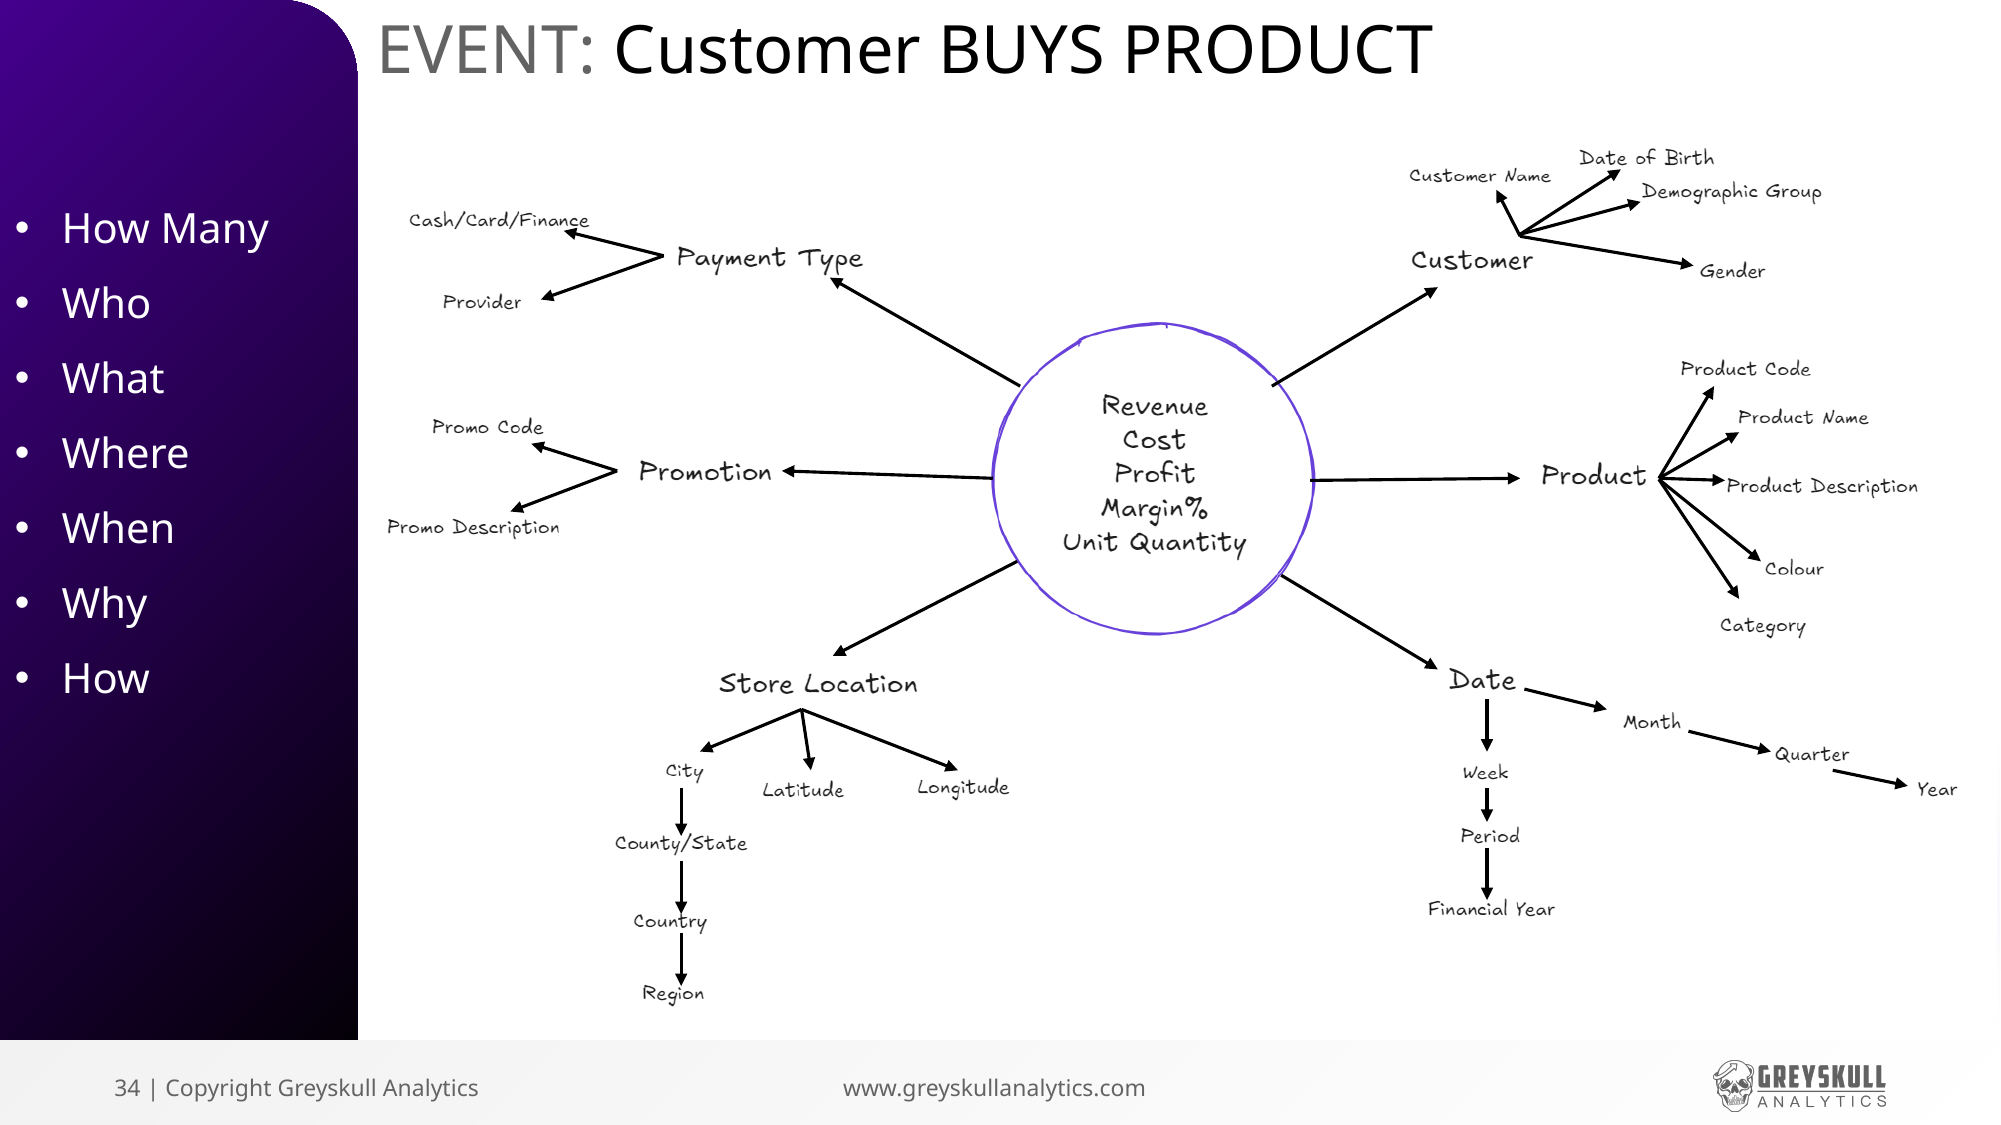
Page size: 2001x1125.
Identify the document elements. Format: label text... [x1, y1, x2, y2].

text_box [1832, 769, 1909, 787]
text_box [1309, 477, 1521, 481]
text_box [832, 560, 1018, 657]
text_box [1495, 189, 1519, 237]
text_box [1740, 478, 1762, 562]
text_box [829, 277, 1021, 387]
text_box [563, 230, 665, 257]
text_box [1658, 478, 1740, 600]
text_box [781, 470, 994, 479]
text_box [509, 470, 618, 512]
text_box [1519, 235, 1694, 267]
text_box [699, 708, 800, 752]
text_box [1519, 201, 1642, 235]
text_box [1687, 730, 1772, 753]
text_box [1271, 286, 1439, 387]
text_box EVENT: Customer BUYS PRODUCT [362, 0, 2000, 96]
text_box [1658, 431, 1740, 478]
picture [358, 136, 1997, 1015]
text_box How Many Who What Where When Why How [0, 169, 350, 710]
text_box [1658, 385, 1715, 431]
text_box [530, 443, 618, 470]
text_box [1523, 688, 1608, 710]
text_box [800, 708, 959, 771]
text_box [1280, 574, 1439, 670]
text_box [1519, 168, 1622, 201]
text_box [540, 255, 665, 301]
picture [1713, 1060, 1886, 1112]
